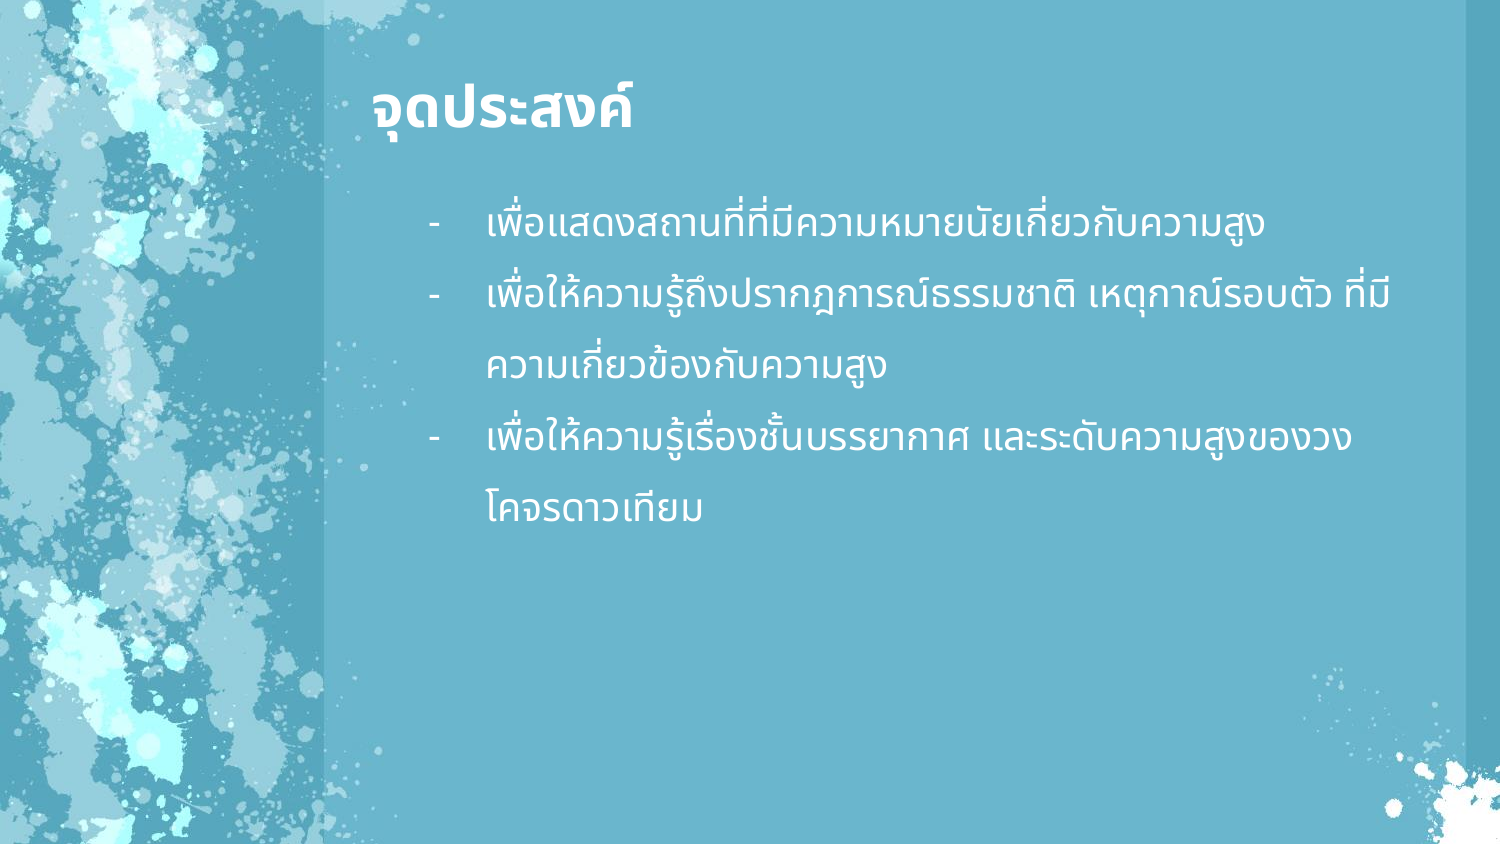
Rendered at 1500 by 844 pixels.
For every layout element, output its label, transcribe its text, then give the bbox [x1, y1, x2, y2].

text_box จุดประสงค์ [356, 54, 1394, 146]
text_box เพื่อแสดงสถานที่ที่มีความหมายนัยเกี่ยวกับความสูง เพื่อให้ความรู้ถึงปรากฎการณ์ธรรมชาติ เหตุกาณ์รอบตัว ที่มีความเกี่ยวข้องกับความสูง เพื่อให้ความรู้เรื่องชั้นบรรยากาศ และระดับความสูงของวงโคจรดาวเทียม [395, 158, 1410, 795]
picture [0, 0, 1500, 844]
